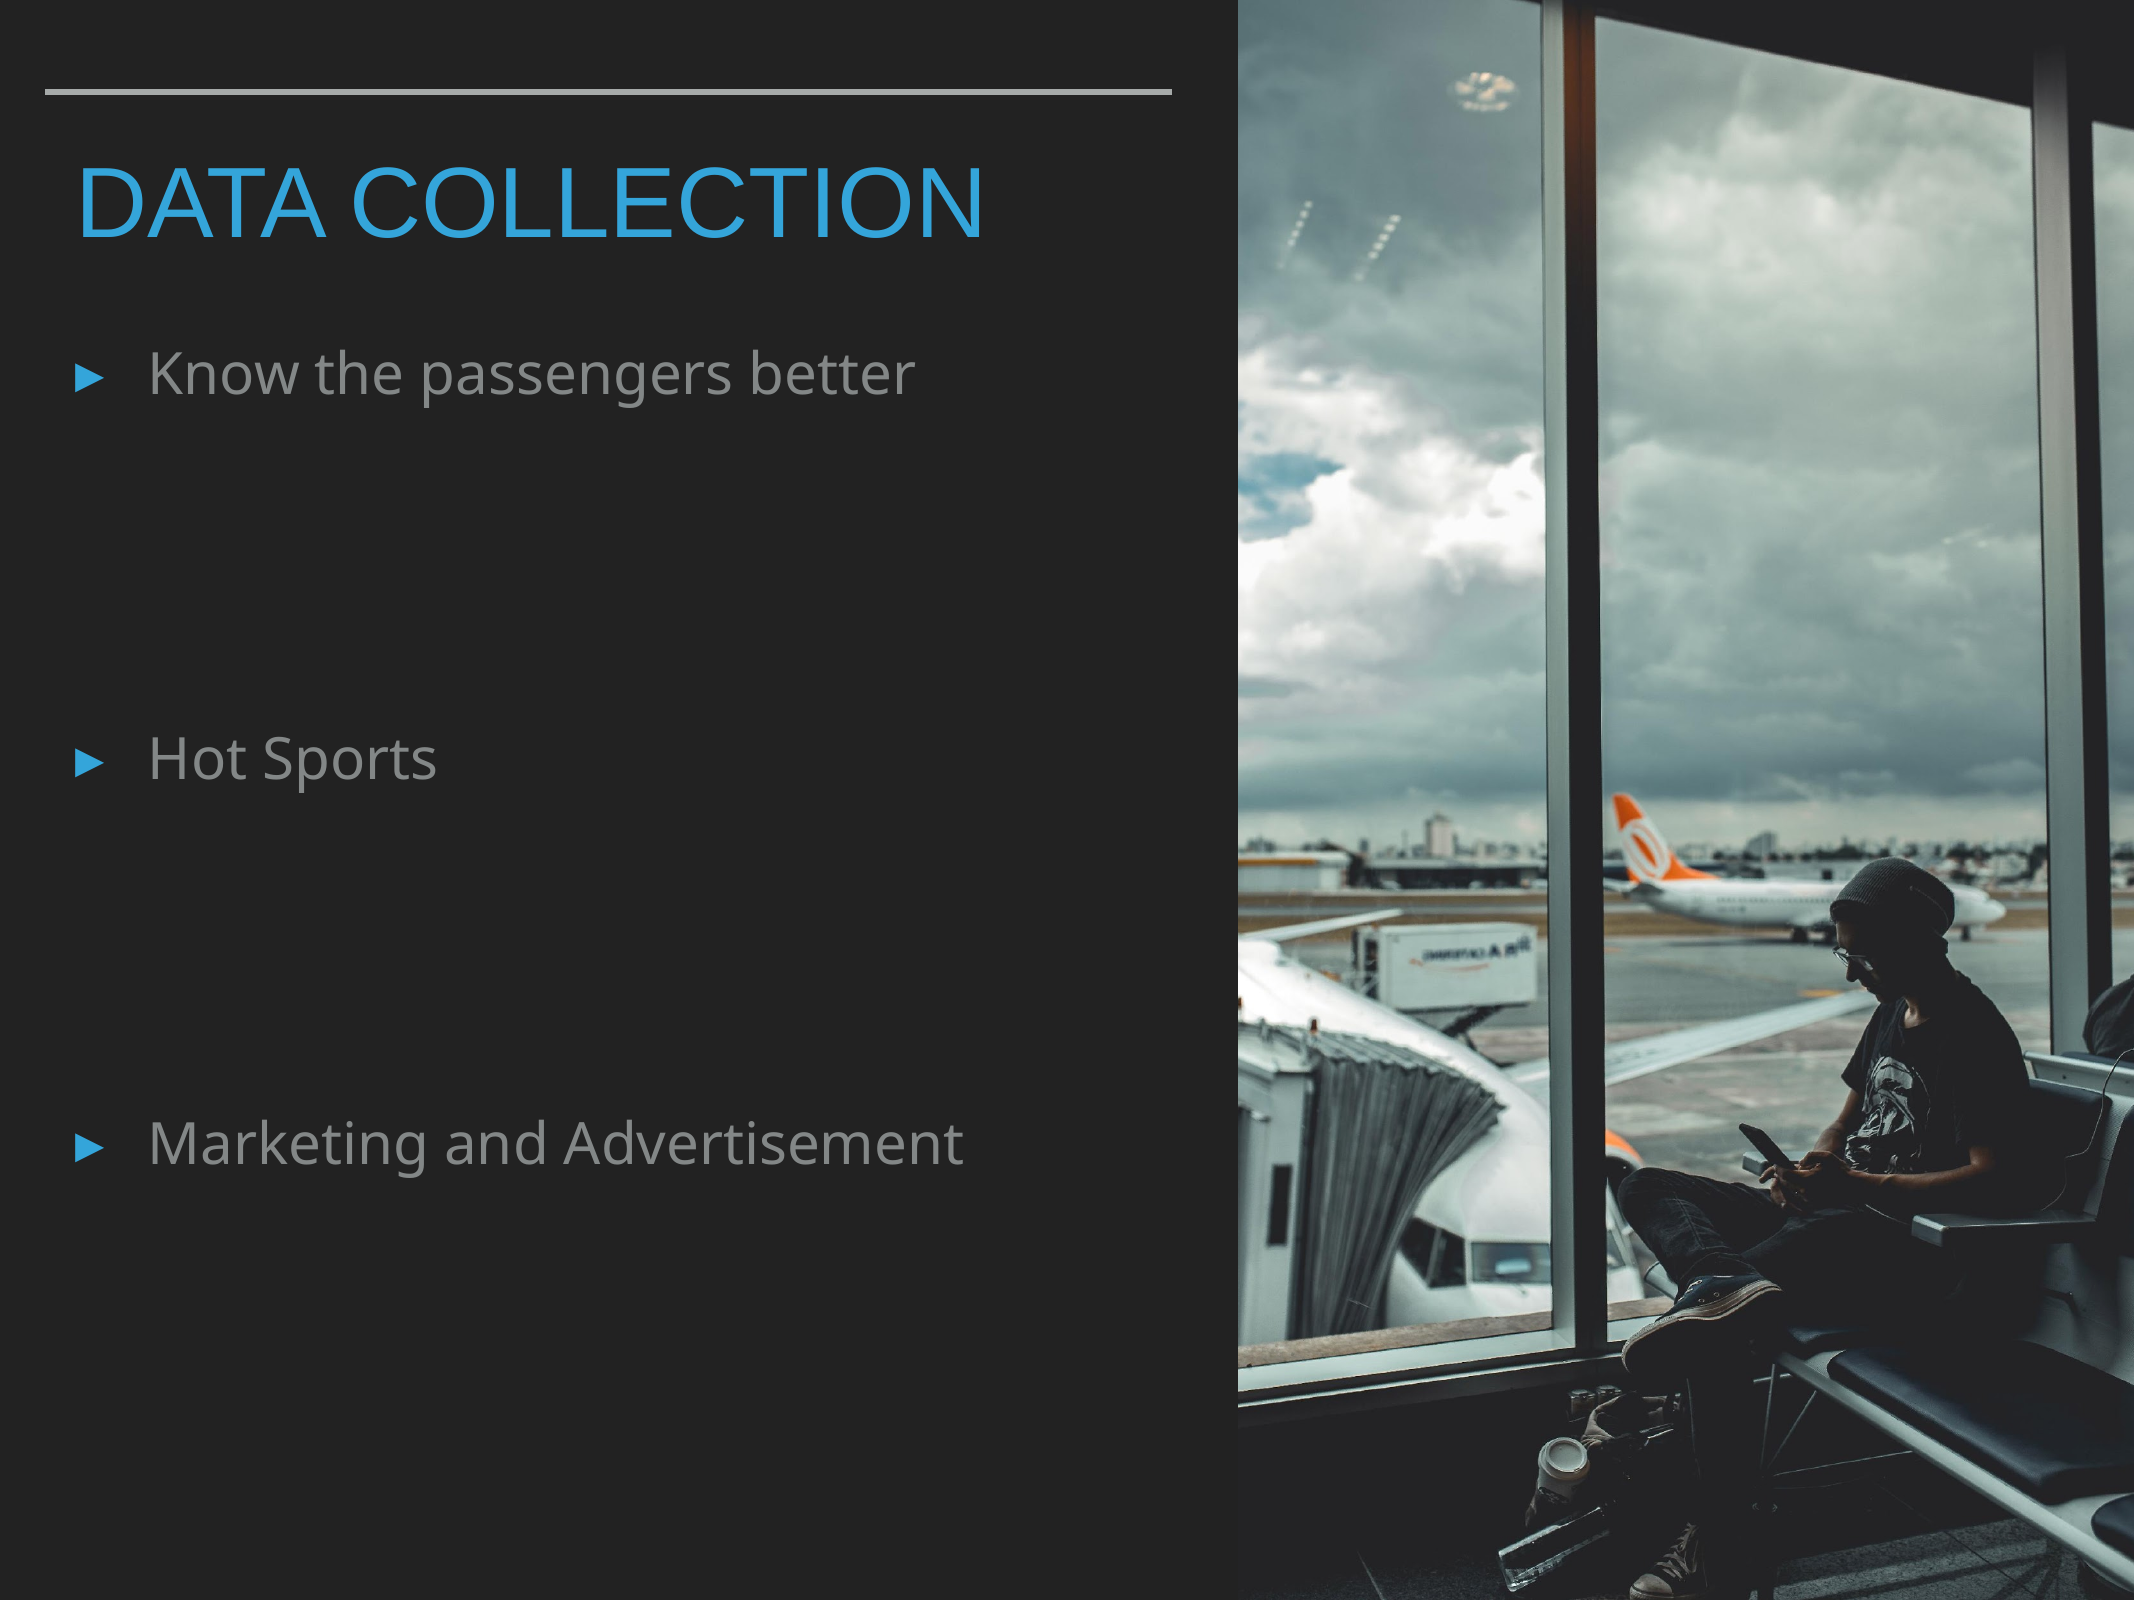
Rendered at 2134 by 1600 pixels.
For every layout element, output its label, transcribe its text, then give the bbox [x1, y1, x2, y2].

title DATA COLLECTION [66, 152, 1100, 271]
list Know the passengers better Hot Sports Marketing and Advertisement [66, 328, 1100, 1452]
picture [1237, 0, 2134, 1600]
